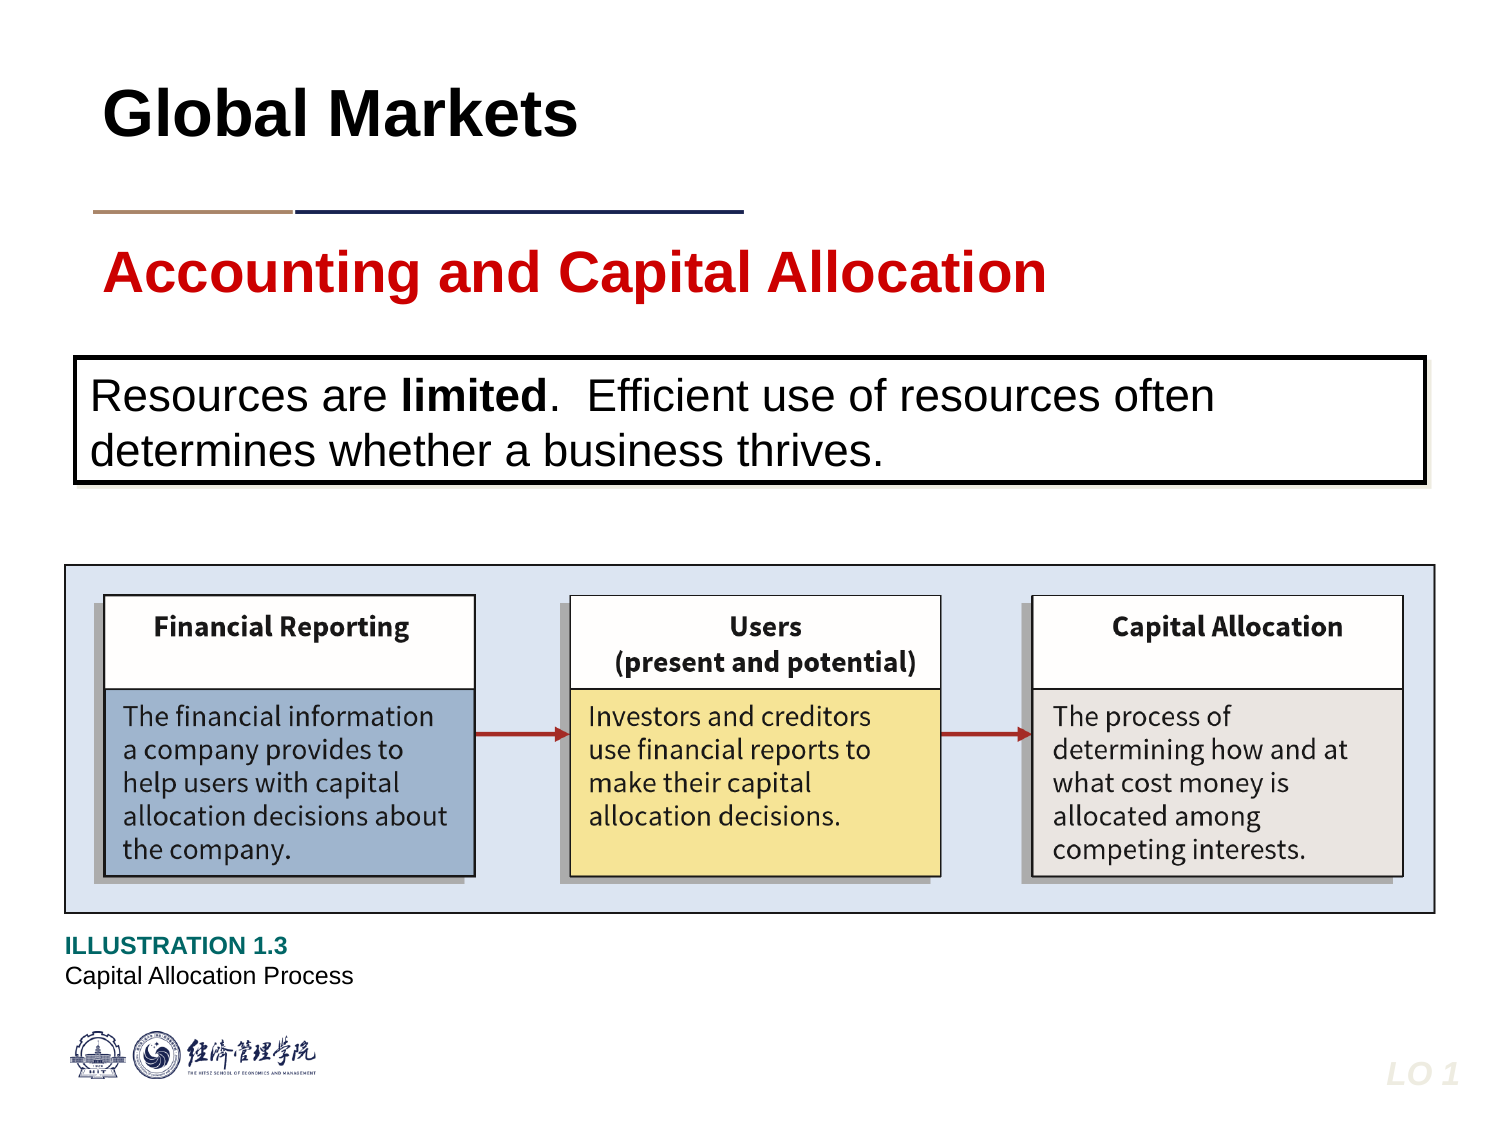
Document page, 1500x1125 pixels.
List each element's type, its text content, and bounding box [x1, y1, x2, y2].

text_box ILLUSTRATION 1.3 Capital Allocation Process [50, 922, 388, 997]
picture [62, 562, 1438, 916]
text_box LO 1 [1324, 1044, 1475, 1100]
text_box Resources are limited. Efficient use of resources often determines whether a business thrives. [74, 357, 1425, 483]
text_box Global Markets [87, 62, 850, 155]
picture [93, 210, 744, 214]
text_box Accounting and Capital Allocation [87, 226, 1425, 312]
picture [70, 1031, 316, 1079]
